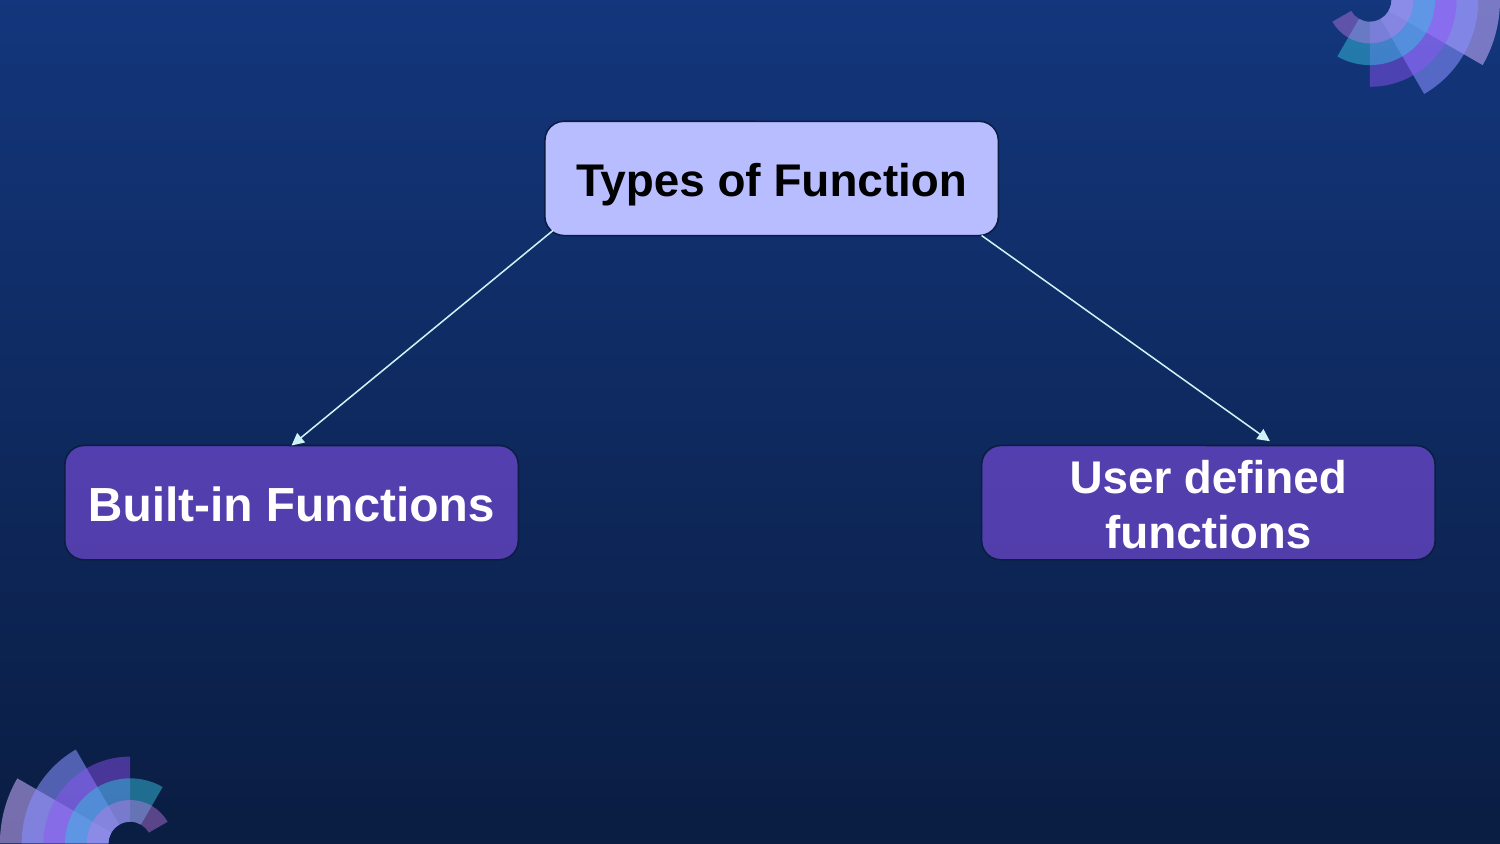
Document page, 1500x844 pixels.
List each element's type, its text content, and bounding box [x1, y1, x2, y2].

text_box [291, 229, 554, 446]
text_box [981, 235, 1271, 442]
text_box Built-in Functions [64, 445, 519, 560]
text_box User defined functions [981, 445, 1436, 560]
text_box Types of Function [544, 121, 999, 236]
